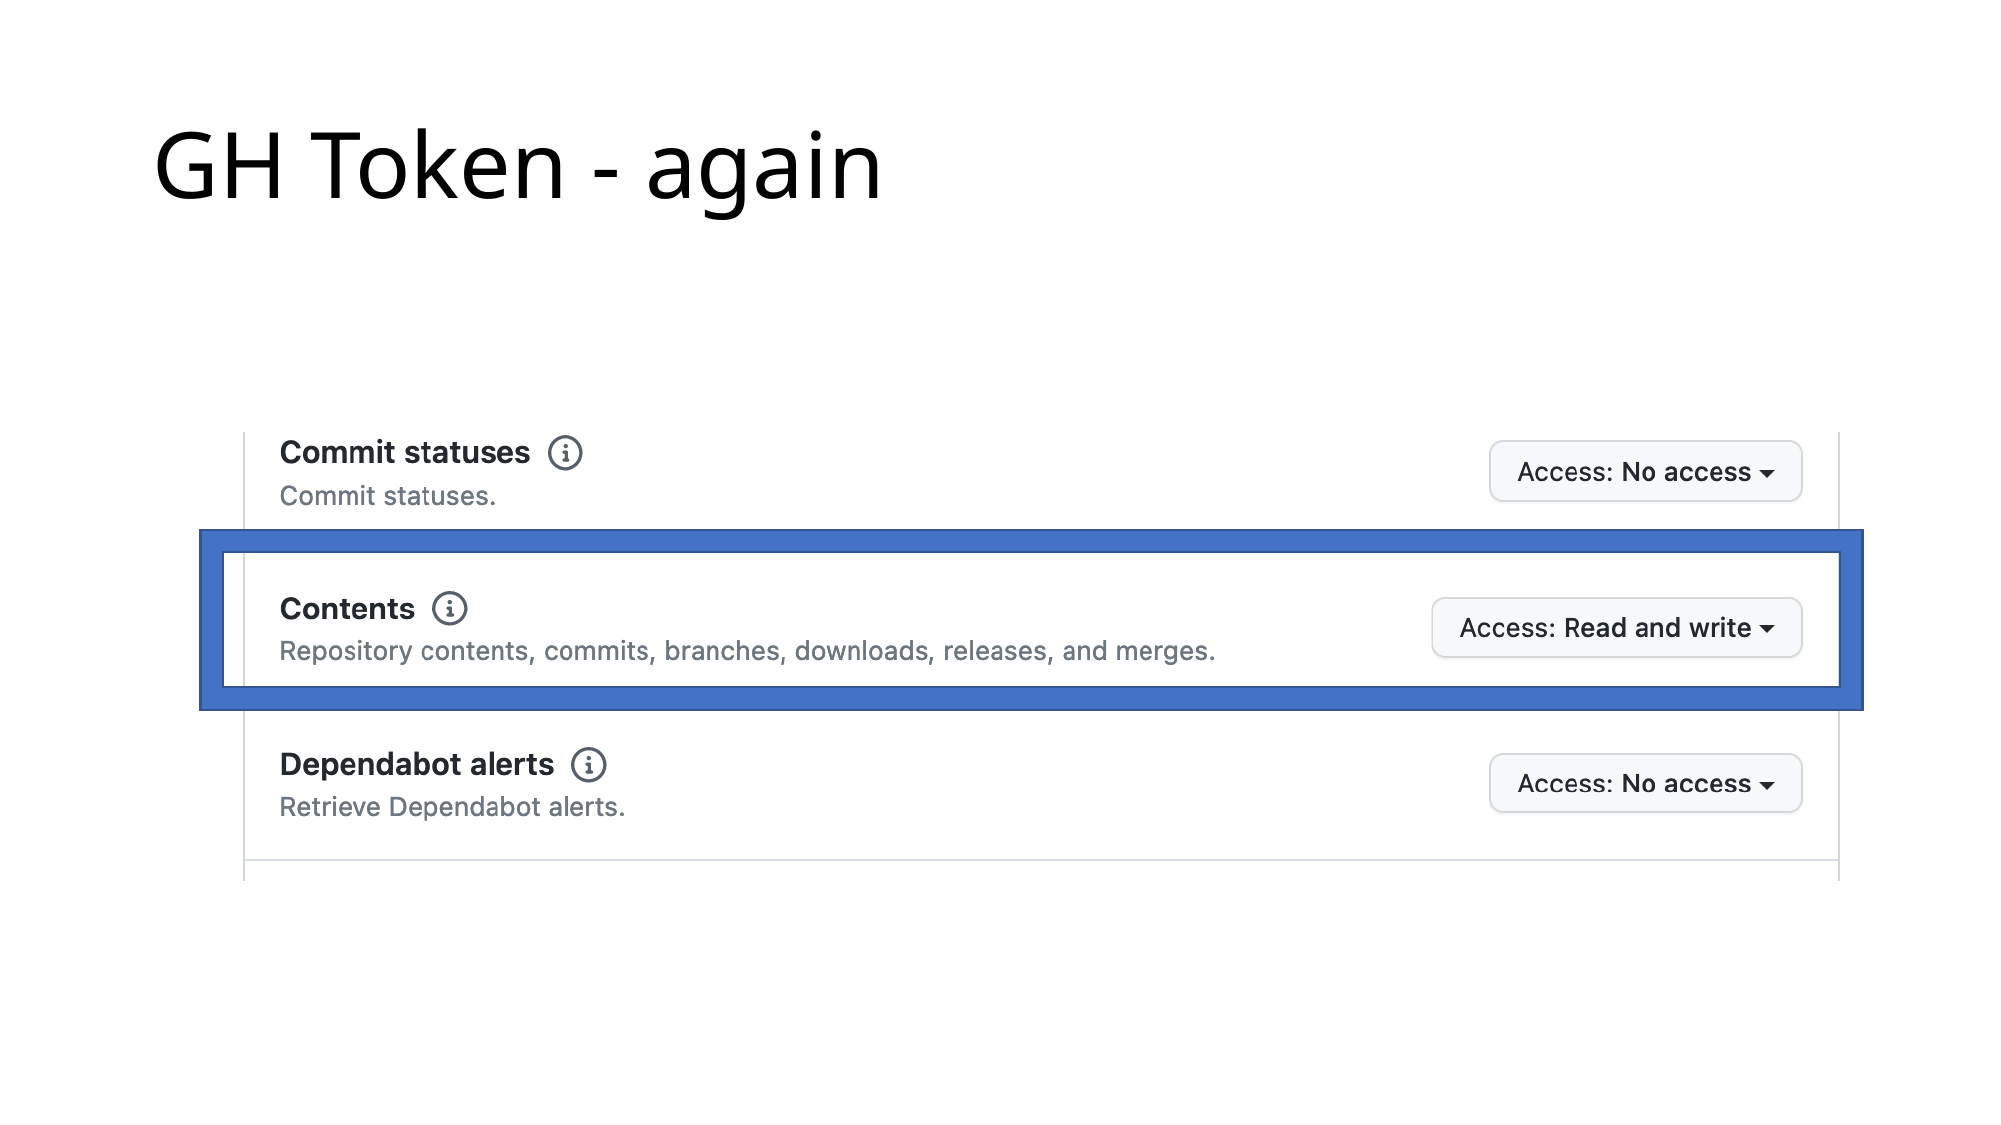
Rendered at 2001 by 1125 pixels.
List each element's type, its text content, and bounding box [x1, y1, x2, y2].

title GH Token - again [137, 59, 1863, 278]
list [137, 432, 1863, 881]
